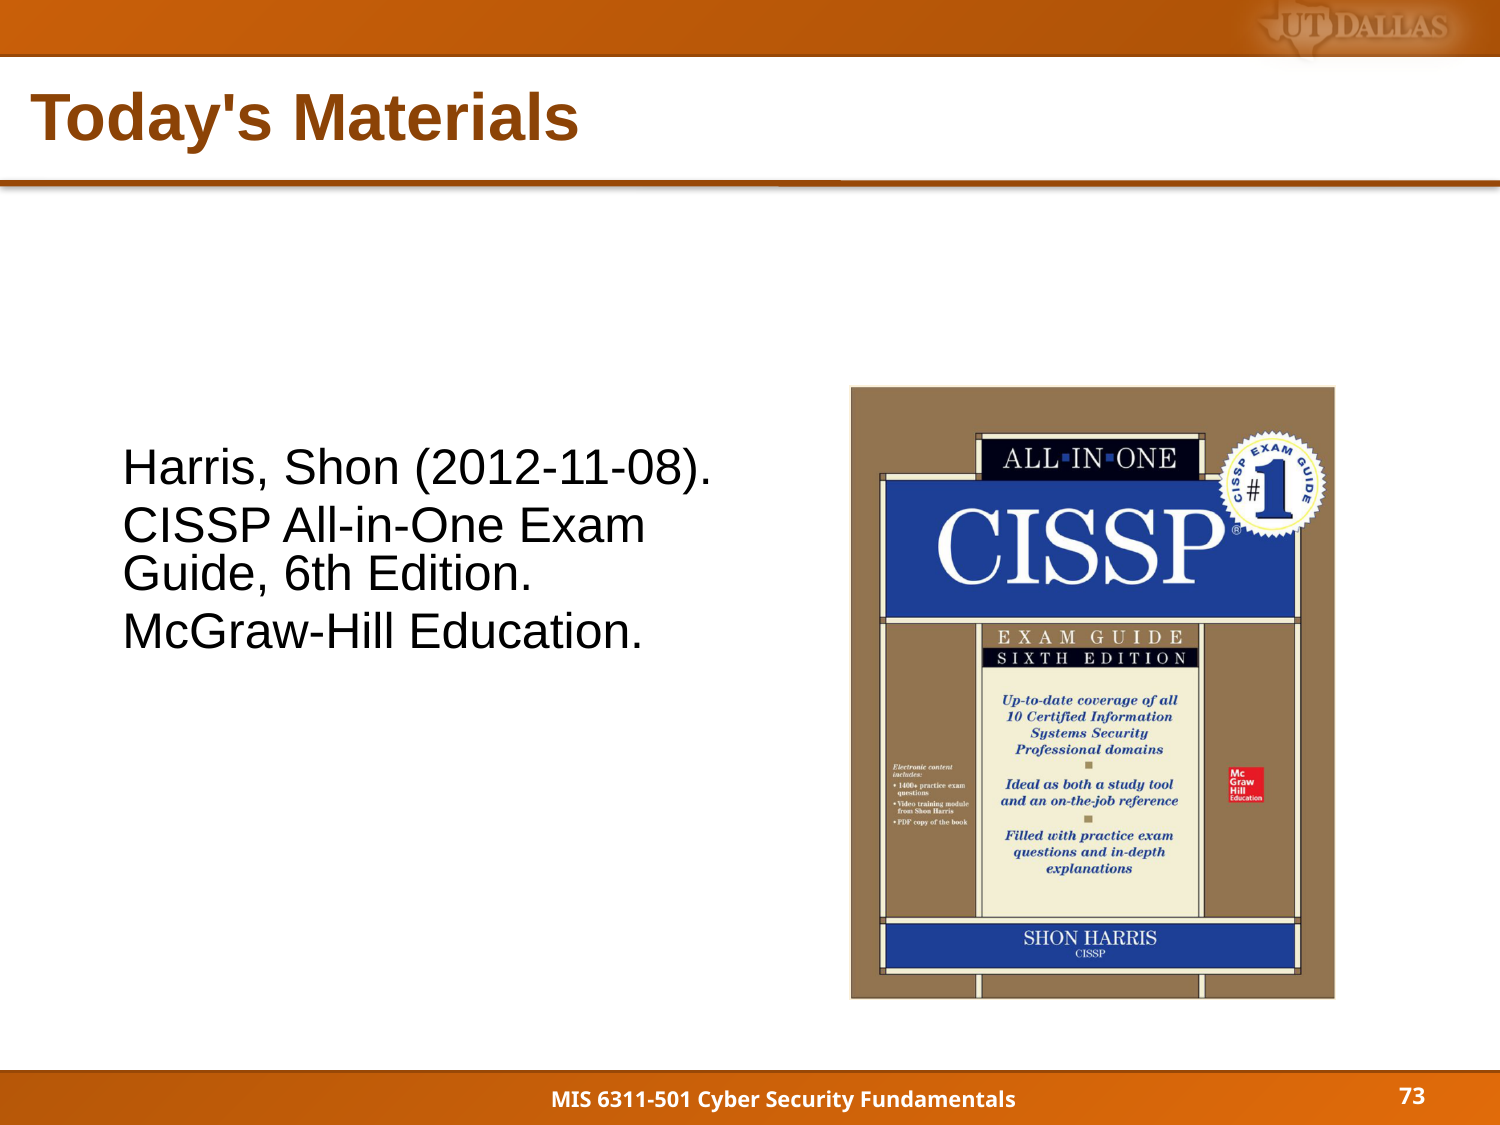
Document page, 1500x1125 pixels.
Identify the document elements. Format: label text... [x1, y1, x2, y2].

slide_number 73 [1350, 1076, 1475, 1120]
text_box Harris, Shon (2012-11-08). CISSP All-in-One Exam Guide, 6th Edition. McGraw-Hill Education. [62, 428, 788, 675]
picture [1218, 0, 1500, 62]
title Today's Materials [0, 62, 1500, 176]
picture [849, 385, 1336, 1001]
